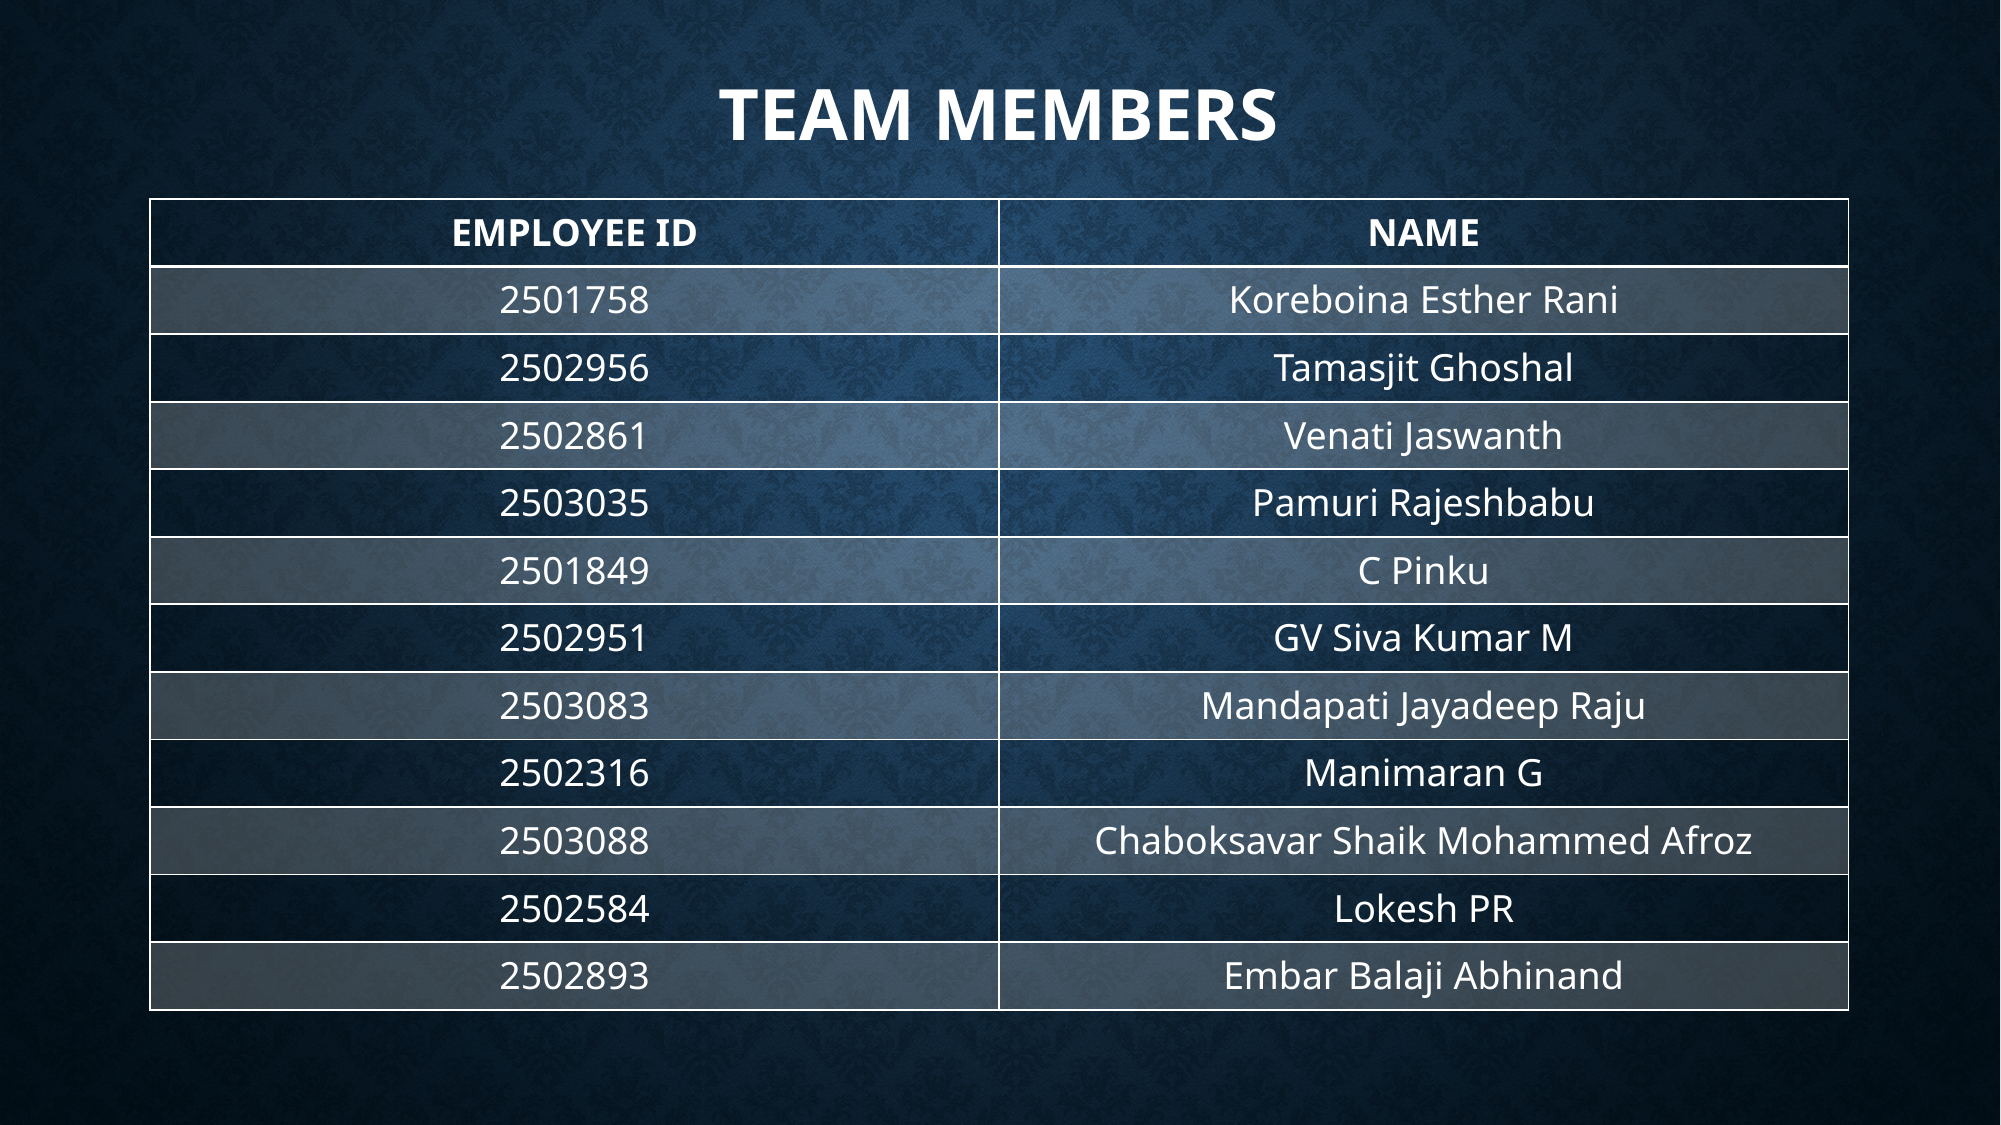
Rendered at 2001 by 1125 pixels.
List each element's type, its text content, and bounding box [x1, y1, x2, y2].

table_cell GV Siva Kumar M [1000, 605, 1848, 671]
table_cell 2503035 [151, 470, 998, 536]
title TEAM MEMBERS [149, 47, 1849, 189]
table_cell Tamasjit Ghoshal [1000, 335, 1848, 401]
table_cell Embar Balaji Abhinand [1000, 943, 1848, 1009]
table_cell Venati Jaswanth [1000, 403, 1848, 468]
table_cell Lokesh PR [1000, 875, 1848, 941]
table_cell Pamuri Rajeshbabu [1000, 470, 1848, 536]
table_header EMPLOYEE ID [151, 200, 998, 265]
table_cell 2502584 [151, 875, 998, 941]
table_cell Chaboksavar Shaik Mohammed Afroz [1000, 808, 1848, 874]
table_cell 2502893 [151, 943, 998, 1009]
table_cell 2503083 [151, 673, 998, 739]
table_cell 2502316 [151, 740, 998, 806]
table_cell C Pinku [1000, 538, 1848, 603]
table_cell Manimaran G [1000, 740, 1848, 806]
table_cell Mandapati Jayadeep Raju [1000, 673, 1848, 739]
table_cell 2502951 [151, 605, 998, 671]
table_cell 2501849 [151, 538, 998, 603]
table_cell 2503088 [151, 808, 998, 874]
table_cell 2502861 [151, 403, 998, 468]
table_cell 2502956 [151, 335, 998, 401]
table_header NAME [1000, 200, 1848, 265]
table_cell Koreboina Esther Rani [1000, 268, 1848, 333]
table_cell 2501758 [151, 268, 998, 333]
